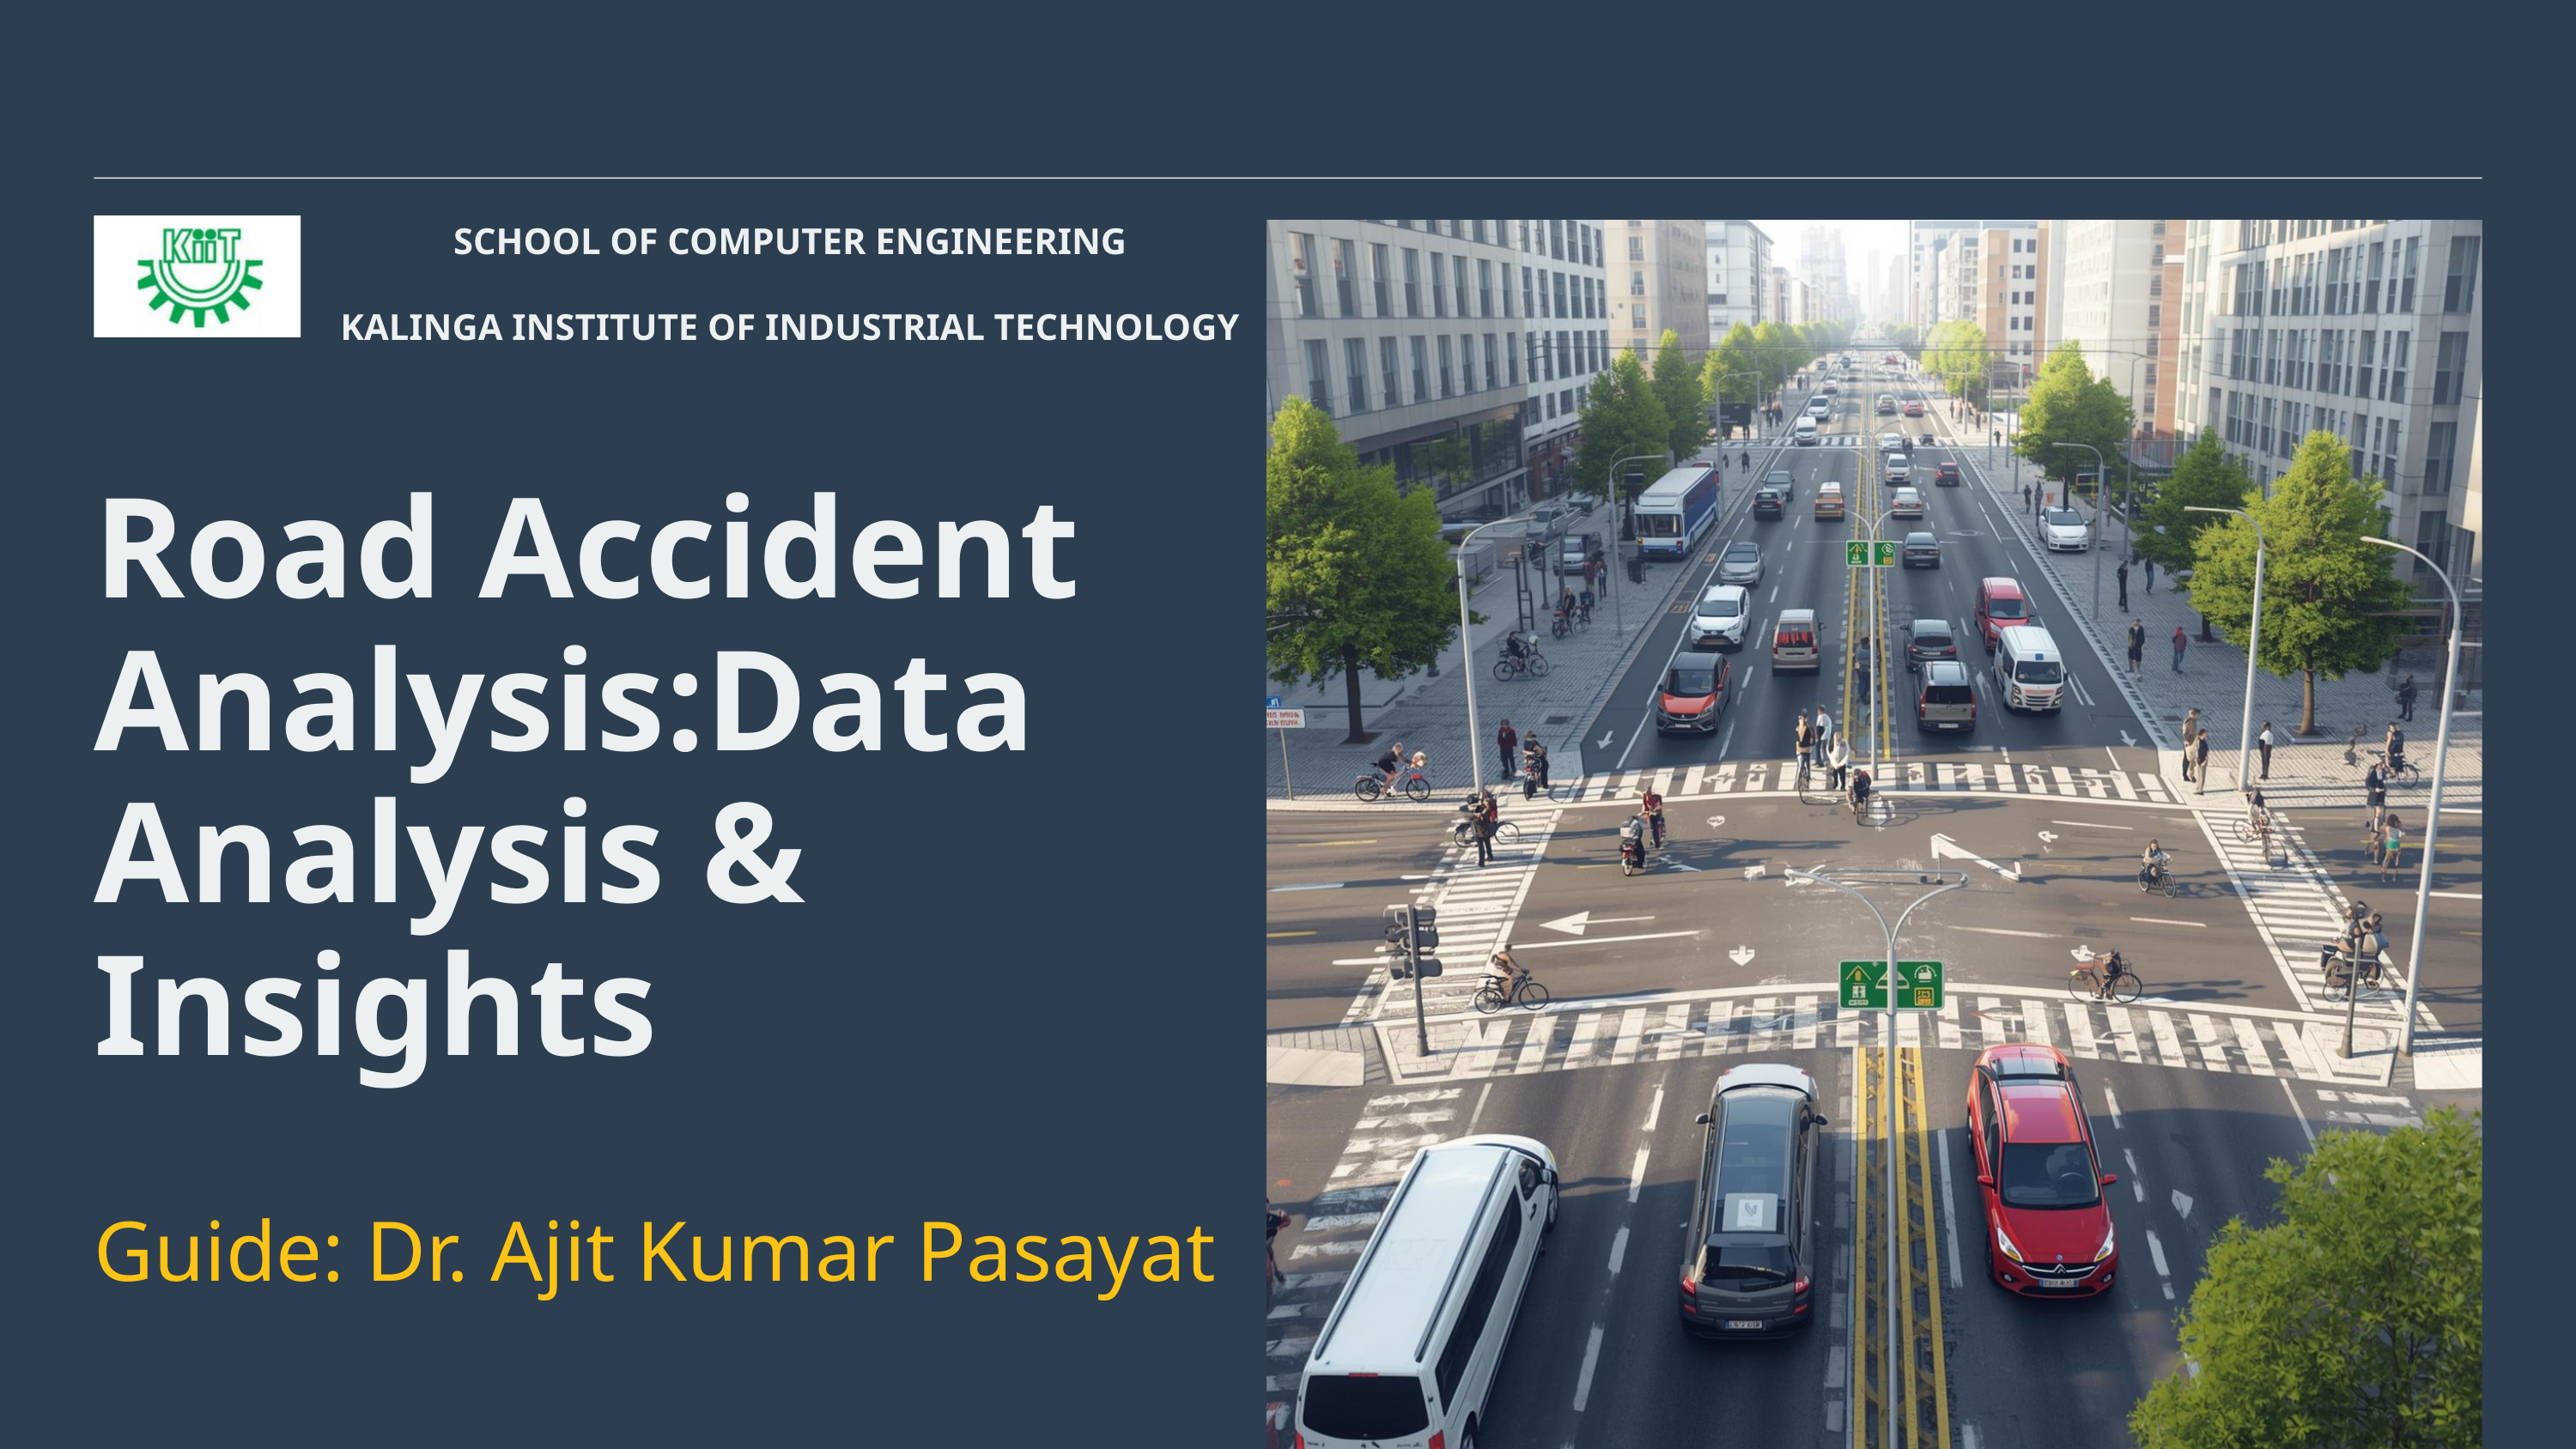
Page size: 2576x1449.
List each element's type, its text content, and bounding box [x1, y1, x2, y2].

text_box Guide: Dr. Ajit Kumar Pasayat [94, 1207, 1261, 1298]
text_box Road Accident Analysis:Data Analysis & Insights [94, 473, 1216, 1083]
text_box SCHOOL OF COMPUTER ENGINEERING KALINGA INSTITUTE OF INDUSTRIAL TECHNOLOGY [144, 218, 1266, 348]
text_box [1266, 219, 2482, 1449]
text_box [94, 215, 301, 338]
